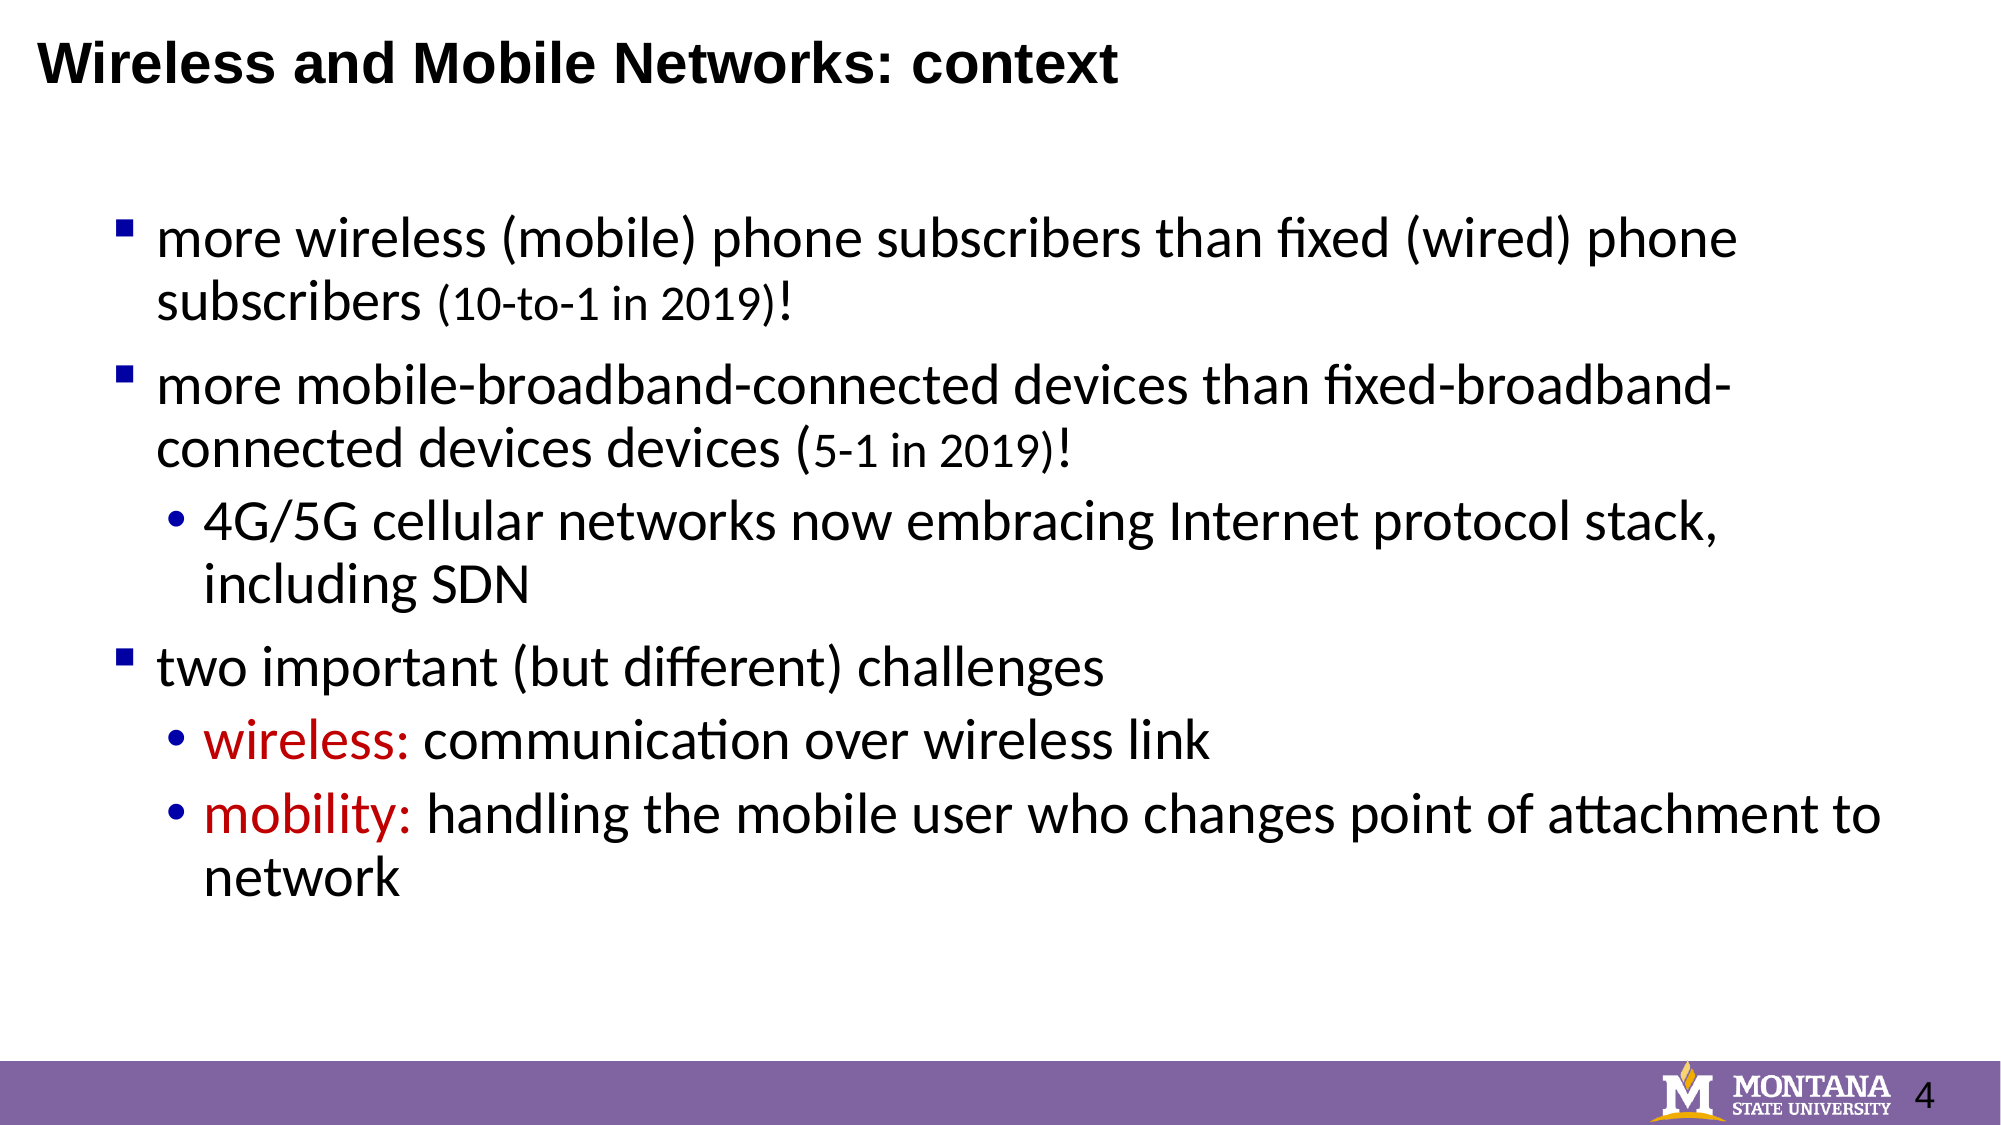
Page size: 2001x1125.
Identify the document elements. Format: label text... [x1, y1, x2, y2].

text_box more wireless (mobile) phone subscribers than fixed (wired) phone subscribers (10-to-1 in 2019)! more mobile-broadband-connected devices than fixed-broadband-connected devices devices (5-1 in 2019)! 4G/5G cellular networks now embracing Internet protocol stack, including SDN two important (but different) challenges wireless: communication over wireless link mobility: handling the mobile user who changes point of attachment to network [75, 199, 1913, 963]
slide_number 4 [1887, 1072, 1994, 1125]
picture [1650, 1060, 1891, 1122]
title Wireless and Mobile Networks: context [37, 24, 1763, 96]
